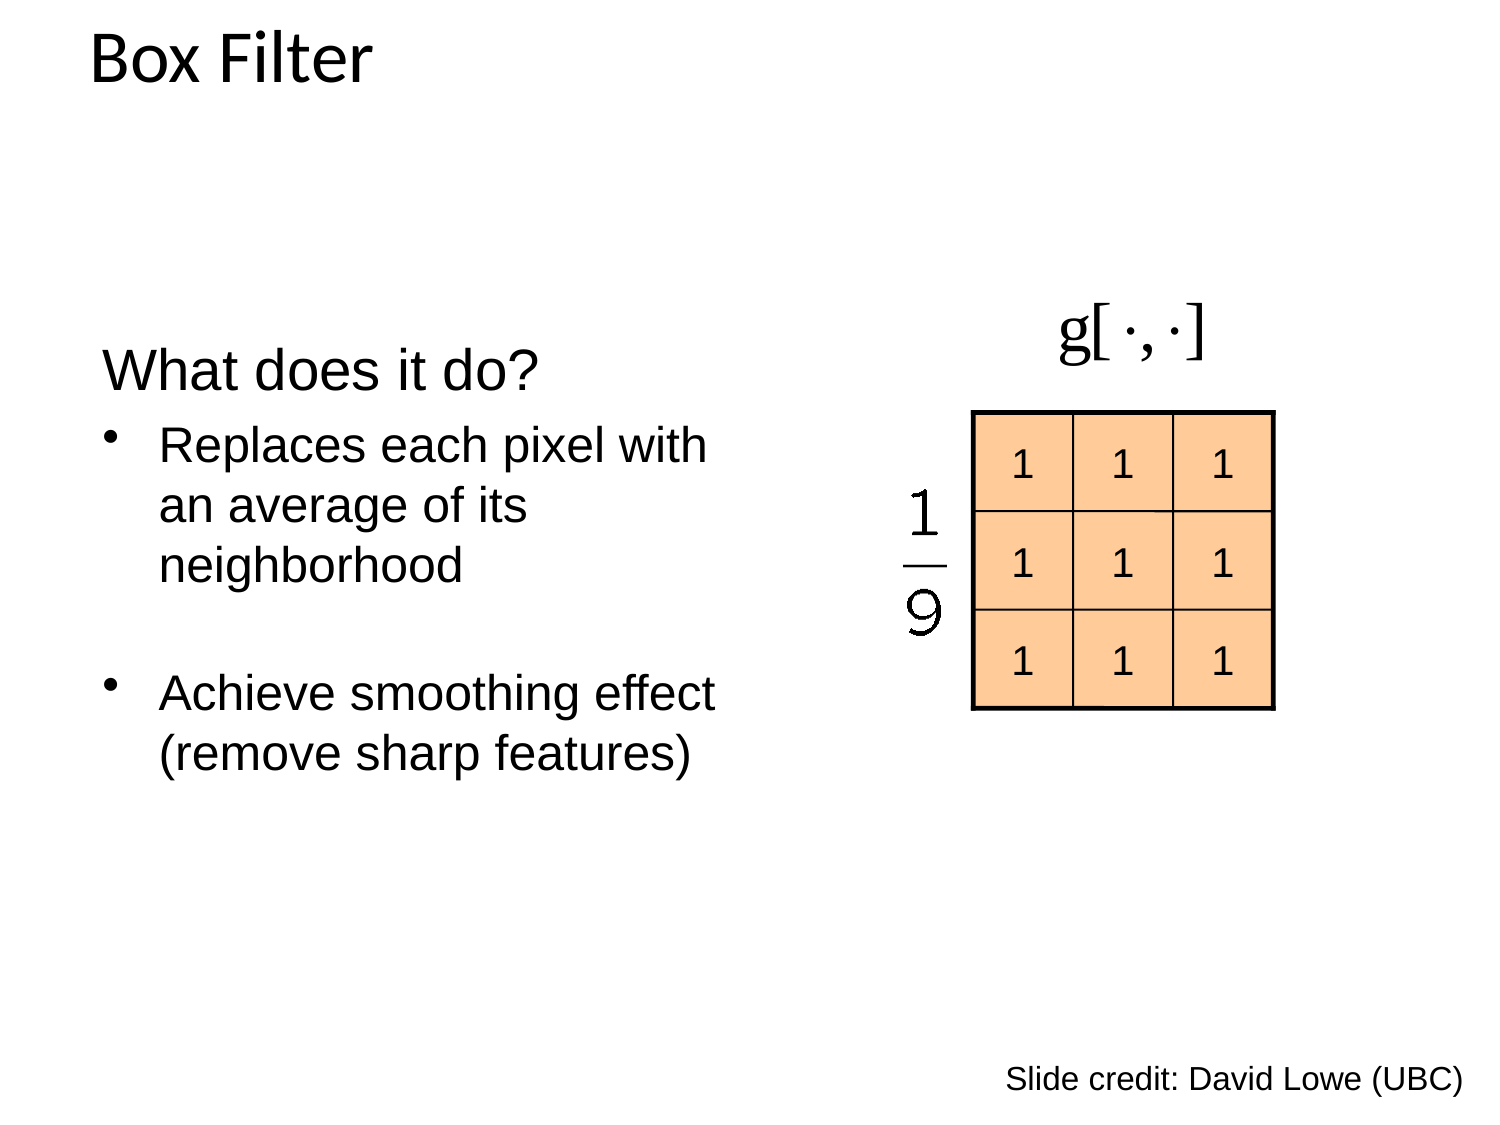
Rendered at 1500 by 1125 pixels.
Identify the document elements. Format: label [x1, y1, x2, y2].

text_box [990, 1049, 1480, 1105]
text_box [87, 324, 775, 1000]
text_box [74, 0, 1425, 188]
text_box [1047, 287, 1216, 381]
text_box [899, 412, 1274, 709]
